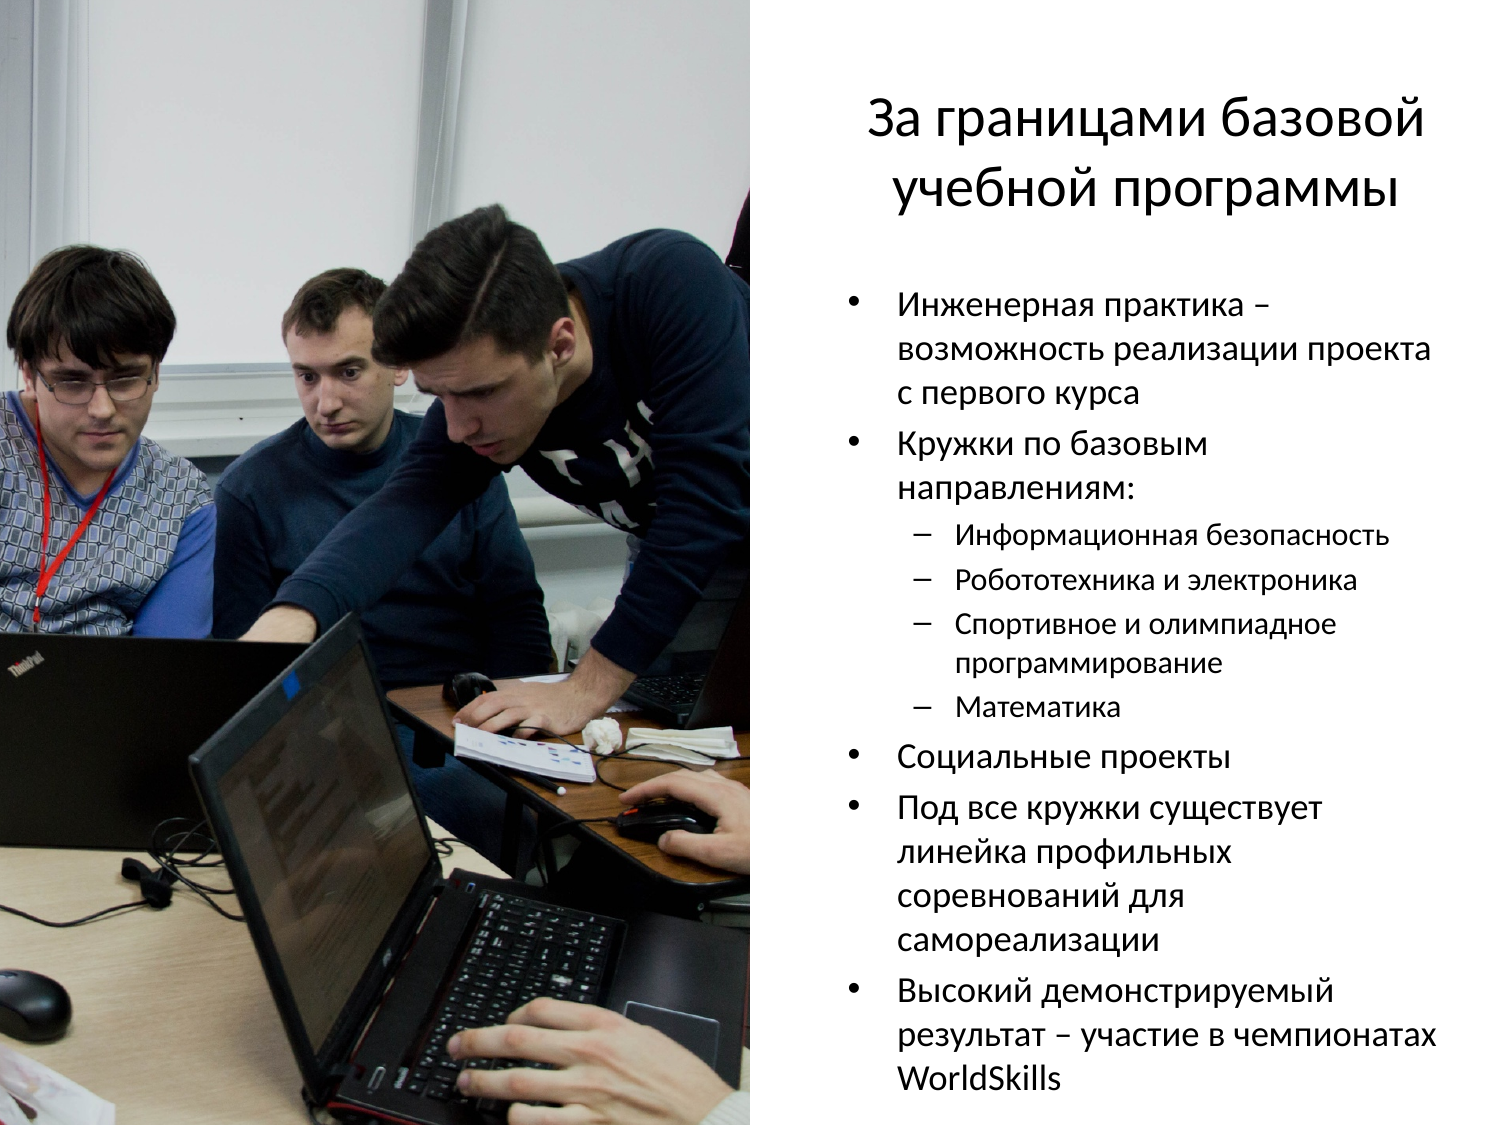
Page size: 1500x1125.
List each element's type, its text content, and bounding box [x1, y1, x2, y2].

text_box За границами базовой учебной программы [832, 54, 1461, 243]
text_box Инженерная практика – возможность реализации проекта с первого курса Кружки по базовым направлениям: Информационная безопасность Робототехника и электроника Спортивное и олимпиадное программирование Математика Социальные проекты Под все кружки существует линейка профильных соревнований для самореализации Высокий демонстрируемый результат – участие в чемпионатах WorldSkills [832, 271, 1461, 1125]
picture [0, 0, 751, 1125]
